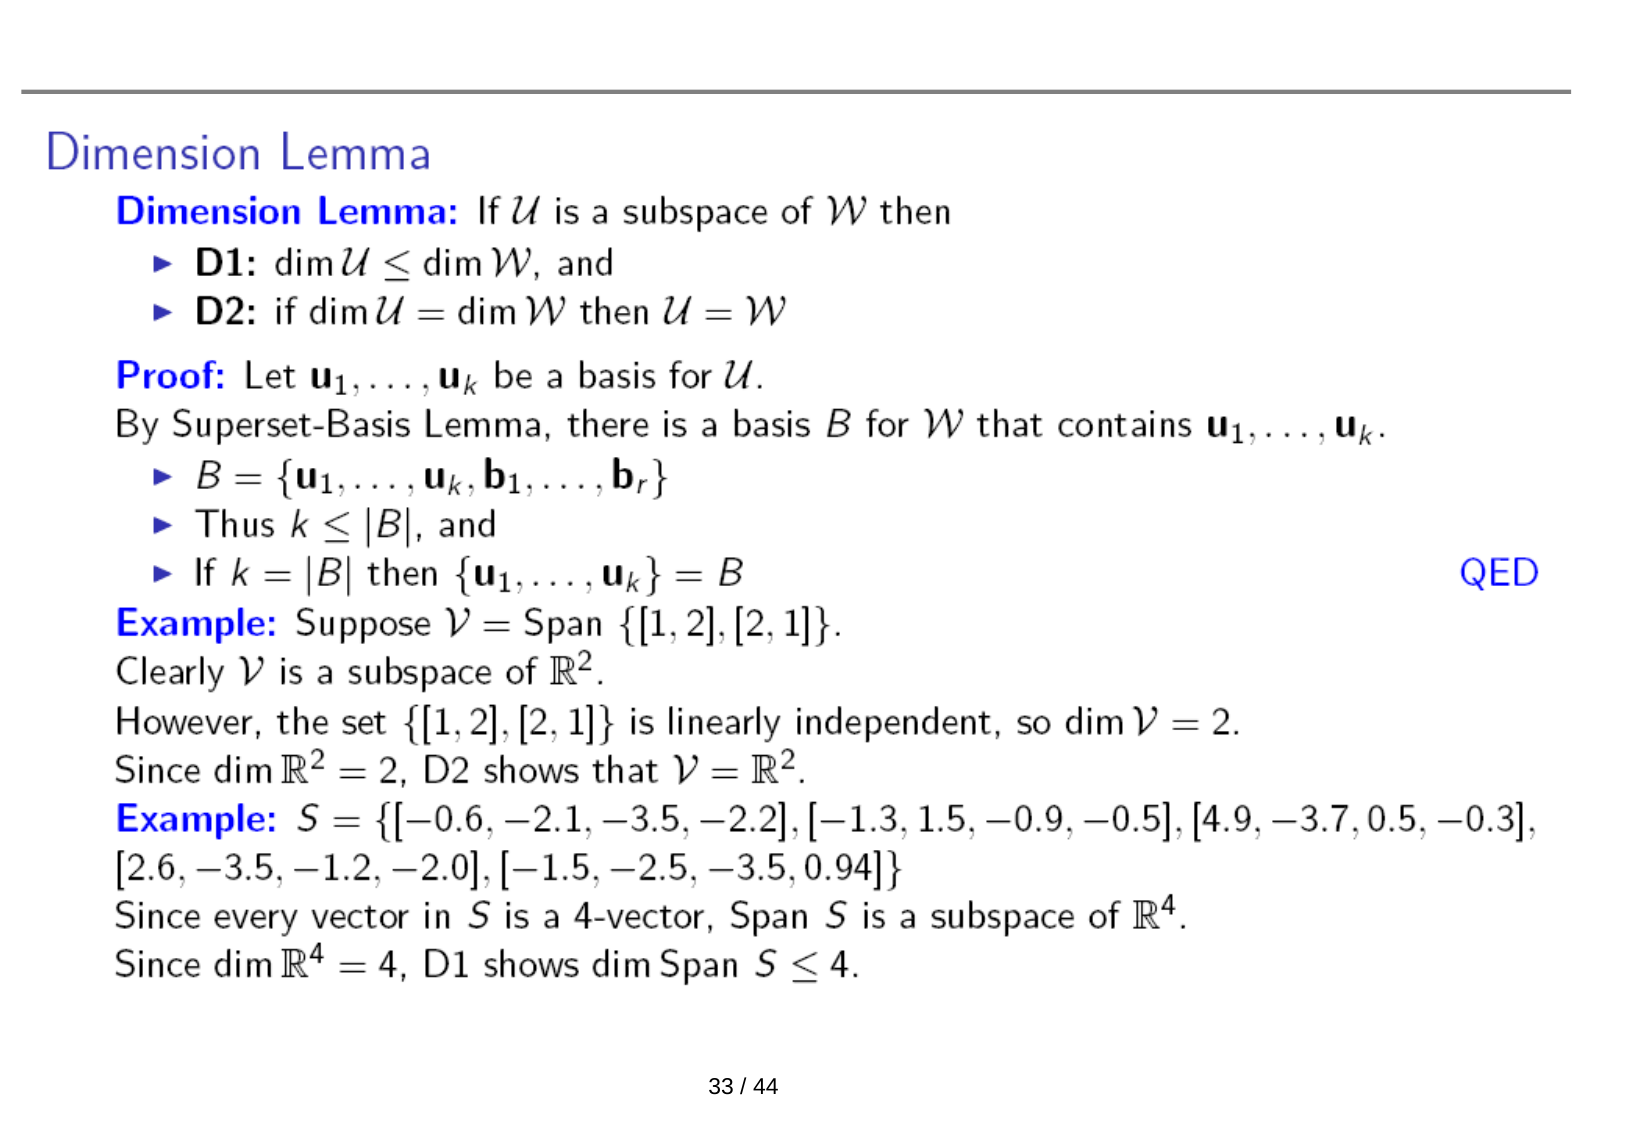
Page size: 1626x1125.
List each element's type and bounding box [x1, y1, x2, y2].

picture [31, 121, 1594, 1004]
